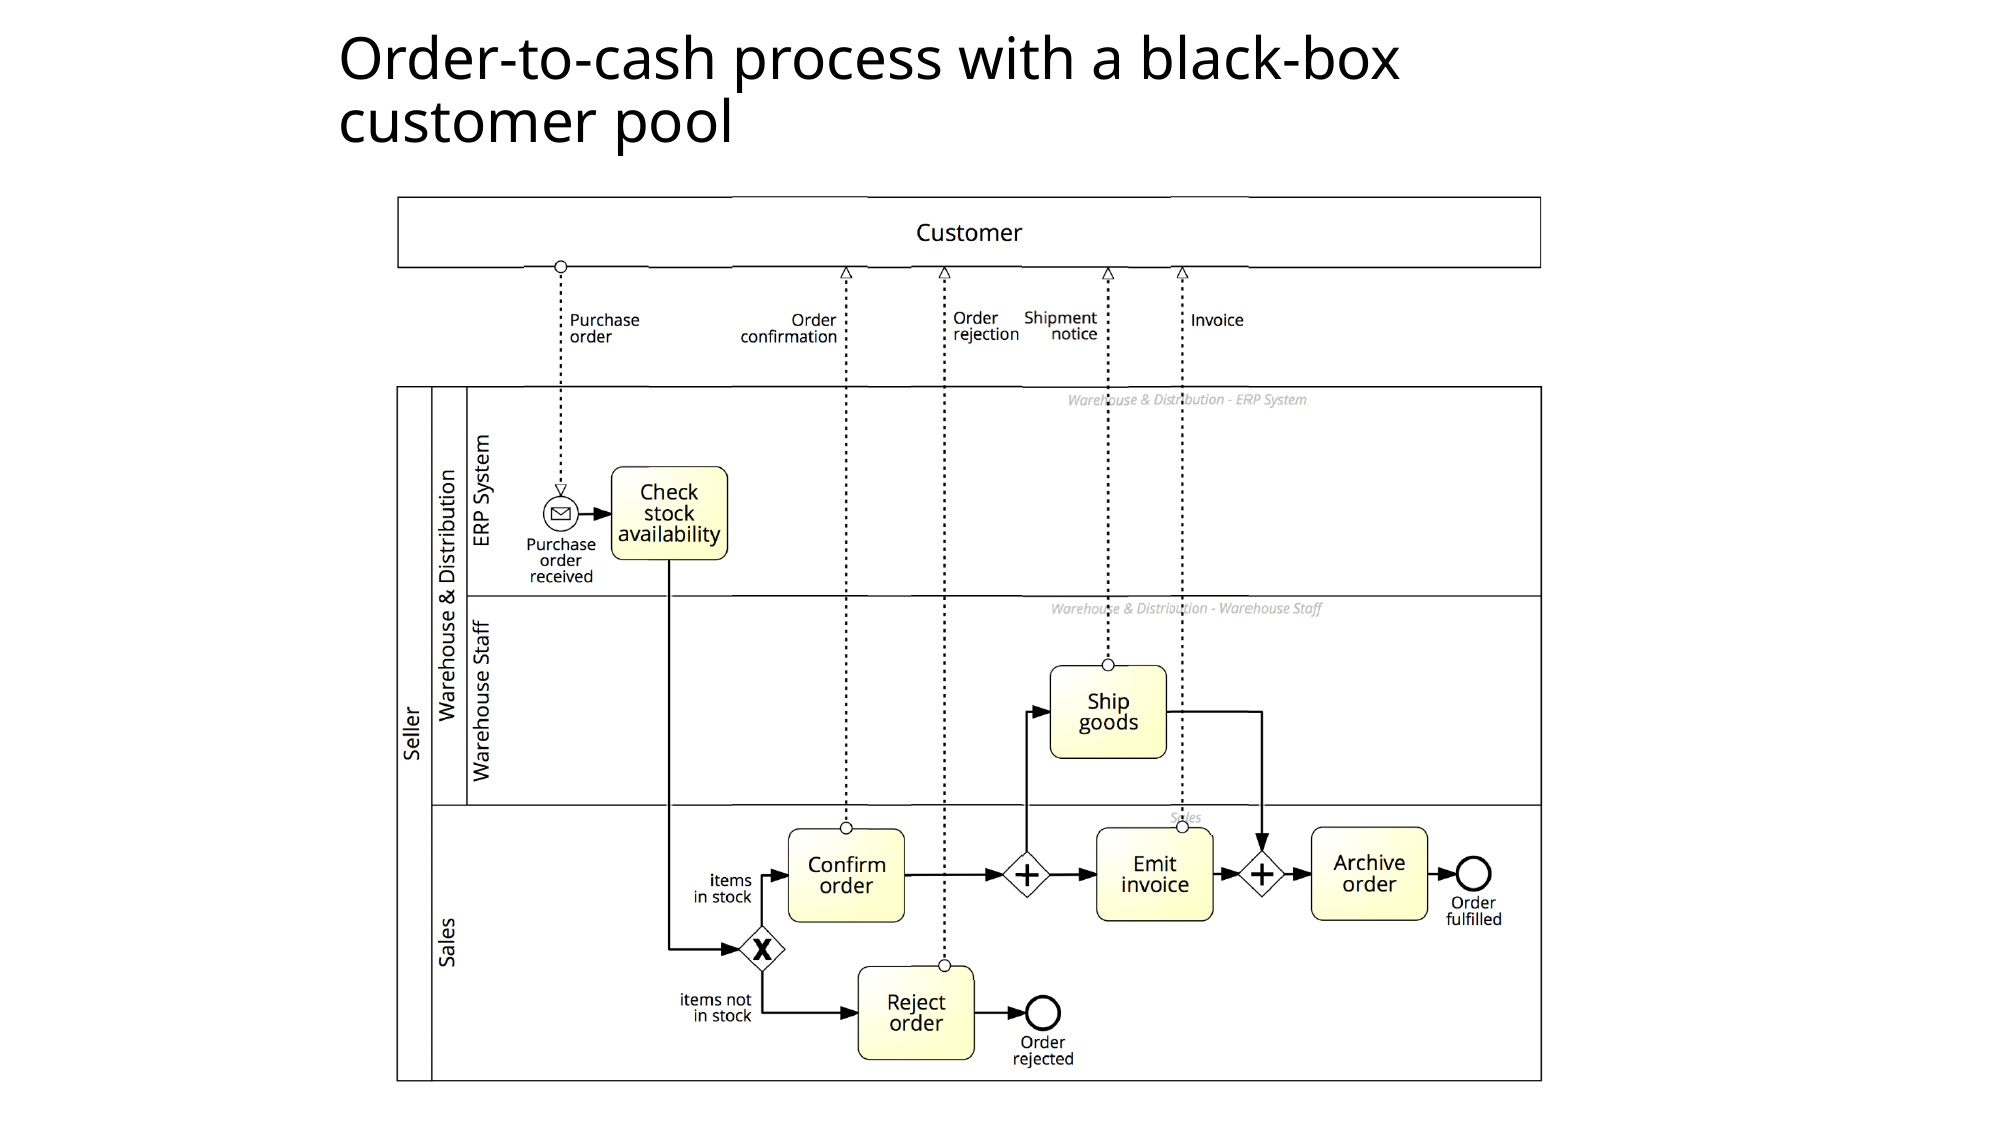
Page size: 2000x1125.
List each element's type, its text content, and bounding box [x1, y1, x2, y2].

title Order-to-cash process with a black-box customer pool [323, 27, 1647, 157]
picture [394, 192, 1545, 1085]
